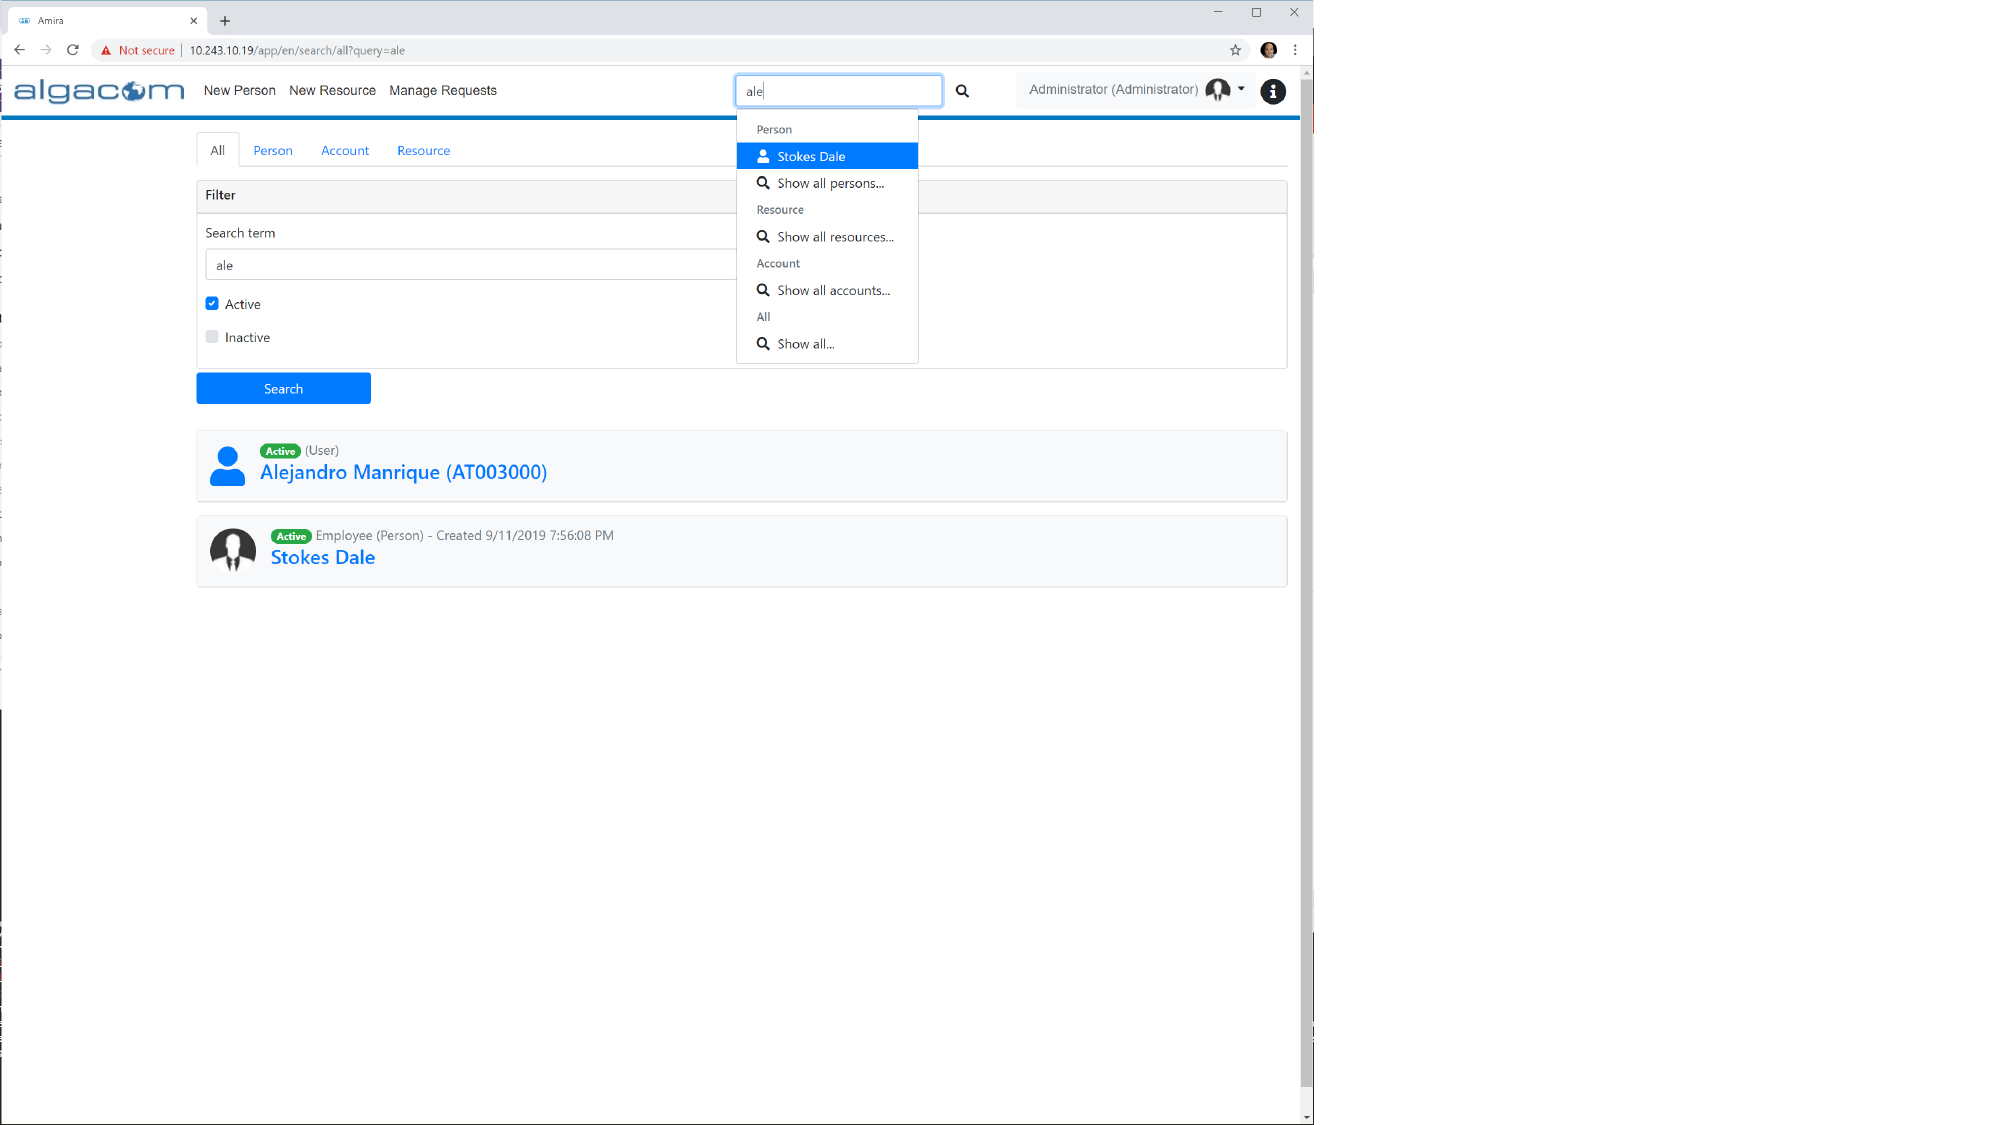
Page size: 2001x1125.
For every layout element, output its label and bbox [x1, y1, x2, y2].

picture [0, 0, 1314, 1125]
